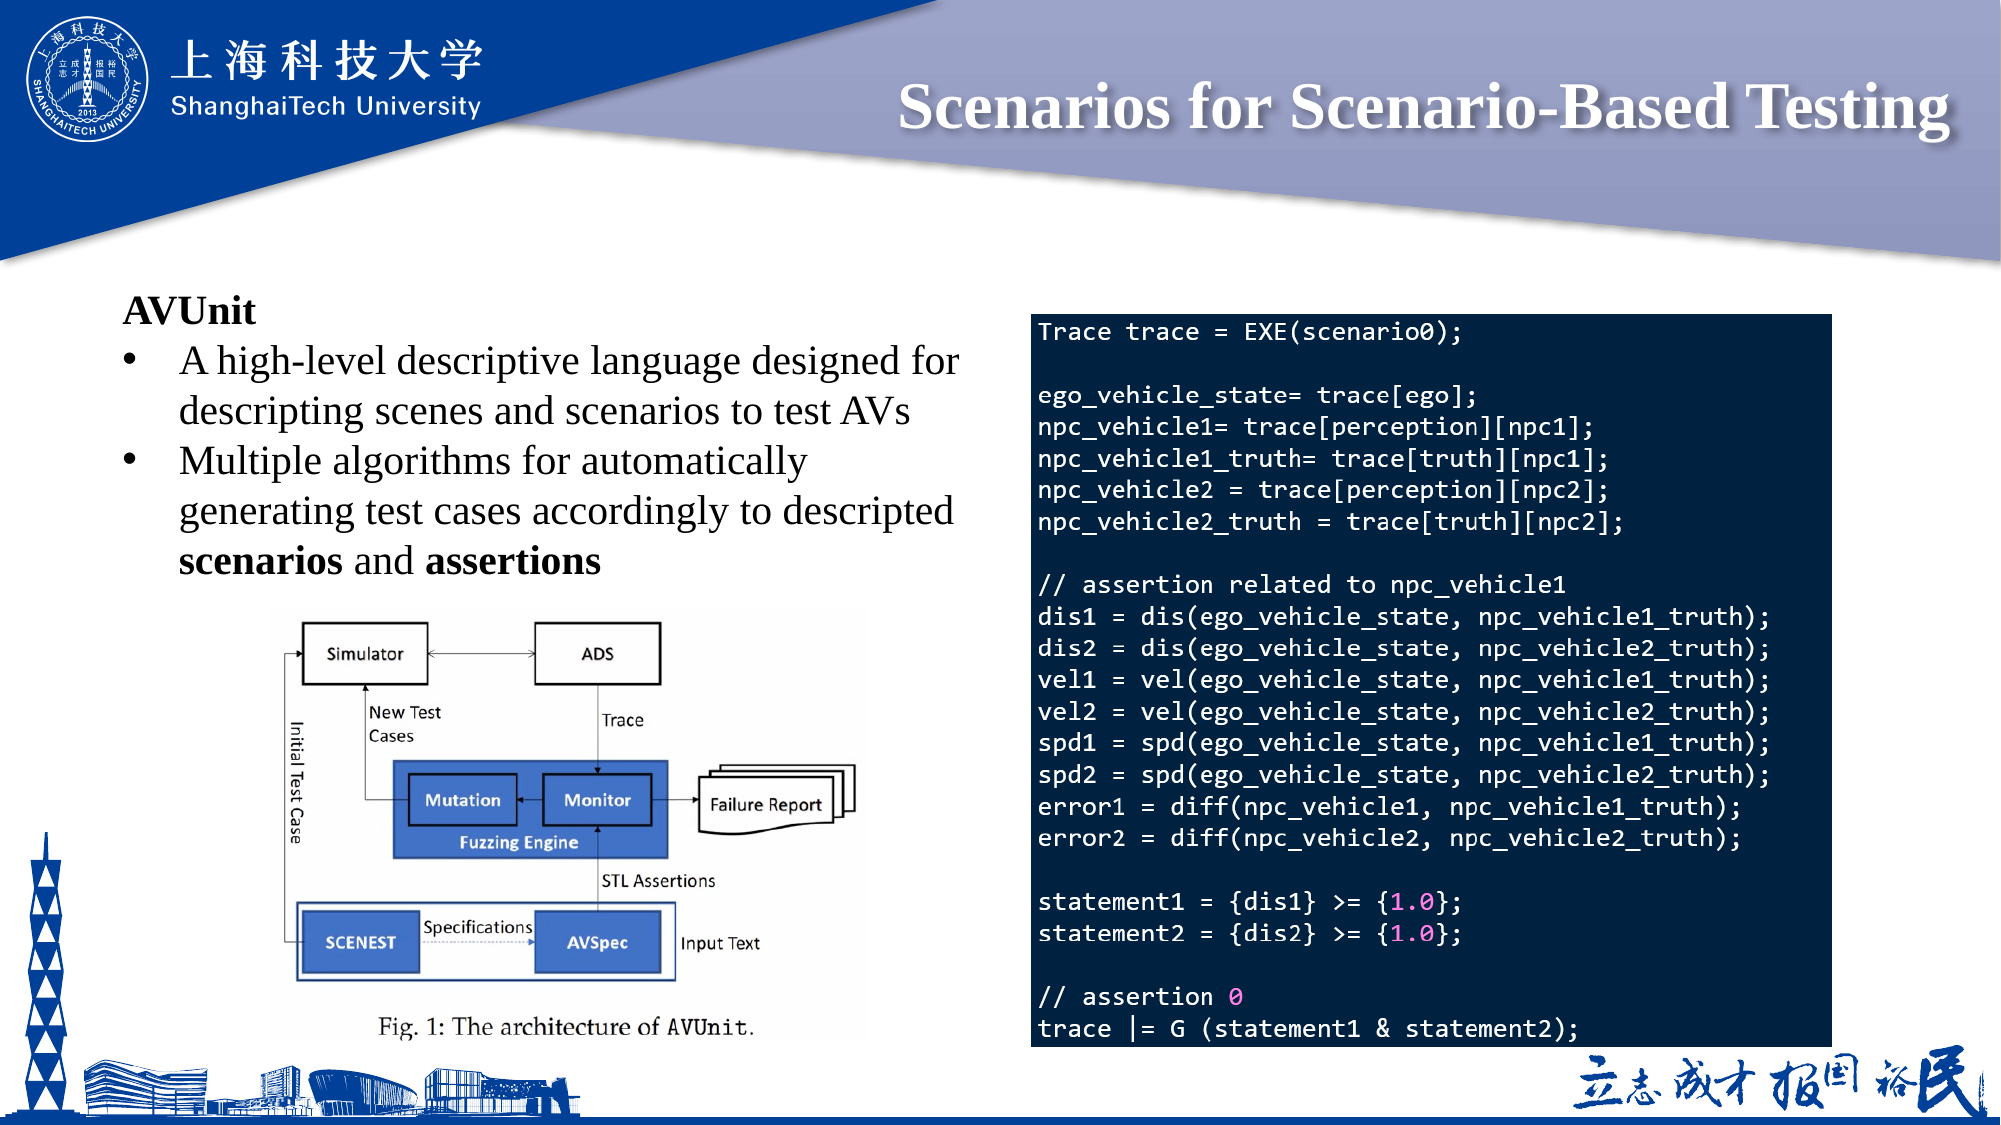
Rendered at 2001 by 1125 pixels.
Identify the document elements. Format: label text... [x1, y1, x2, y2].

picture [1031, 314, 1832, 1047]
picture [268, 606, 866, 1041]
text_box AVUnit A high-level descriptive language designed for descripting scenes and scenarios to test AVs Multiple algorithms for automatically generating test cases accordingly to descripted scenarios and assertions [107, 275, 1000, 591]
title Scenarios for Scenario-Based Testing [242, 0, 1968, 215]
